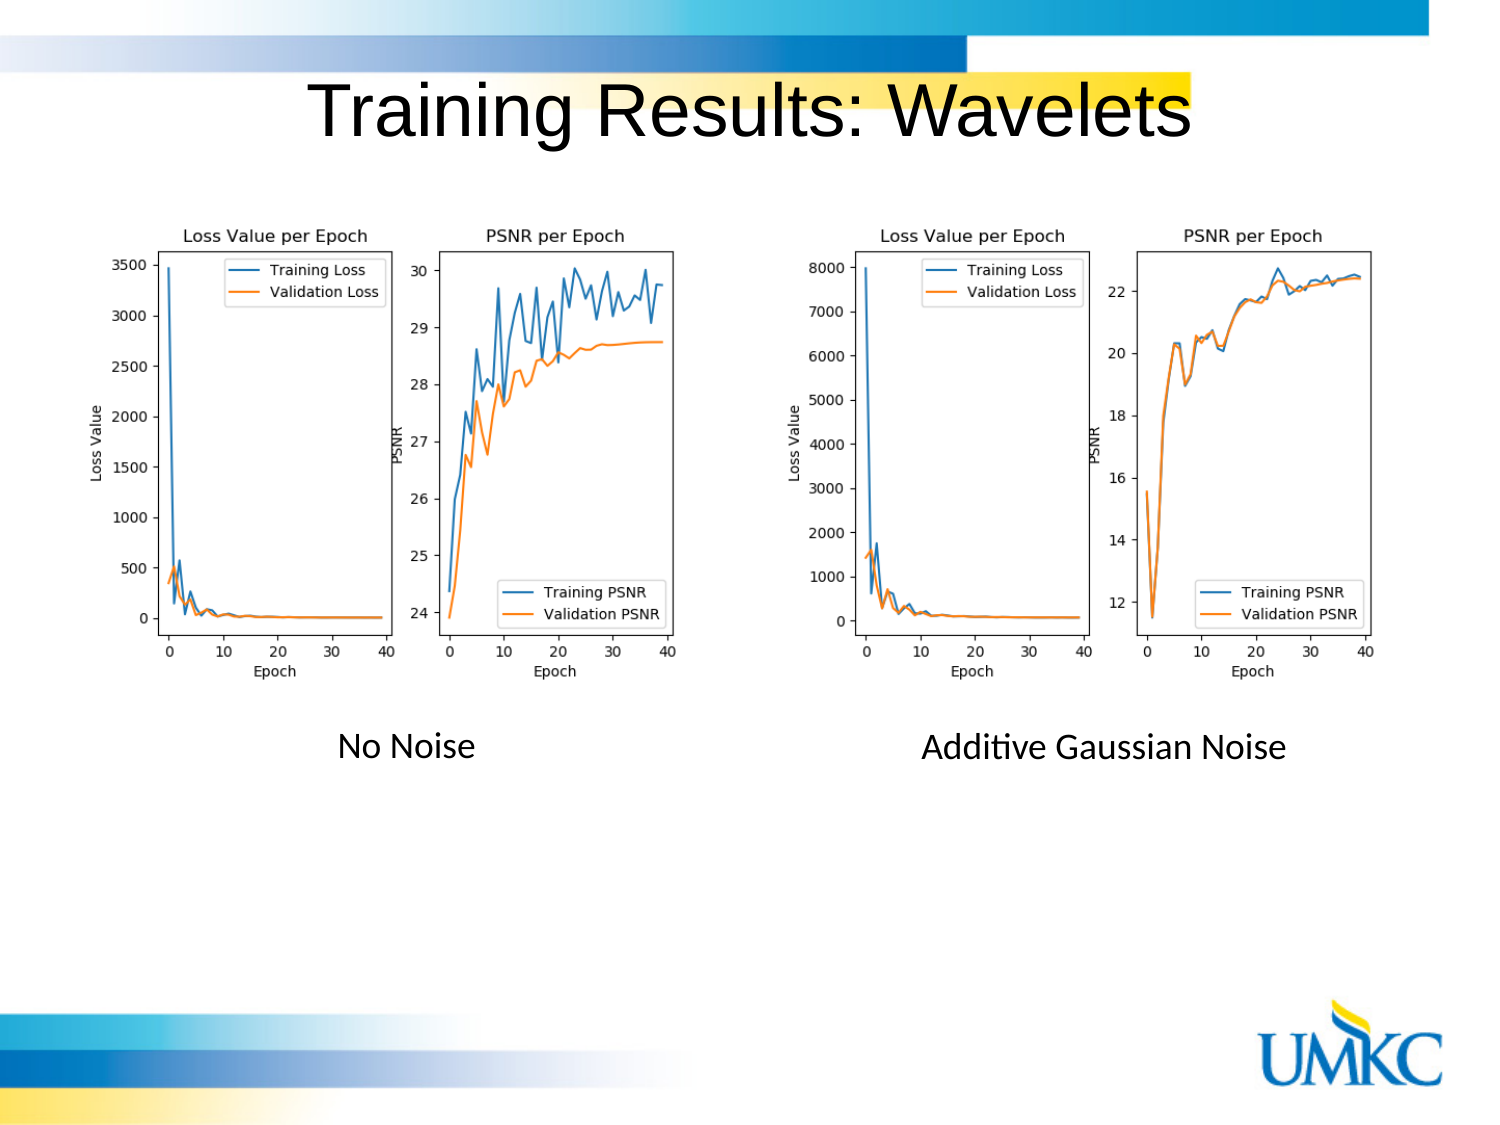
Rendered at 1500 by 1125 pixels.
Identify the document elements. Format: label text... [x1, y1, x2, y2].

text_box Additive Gaussian Noise [906, 715, 1303, 775]
title Training Results: Wavelets [75, 45, 1425, 168]
text_box No Noise [322, 714, 491, 774]
picture [0, 0, 1500, 1125]
